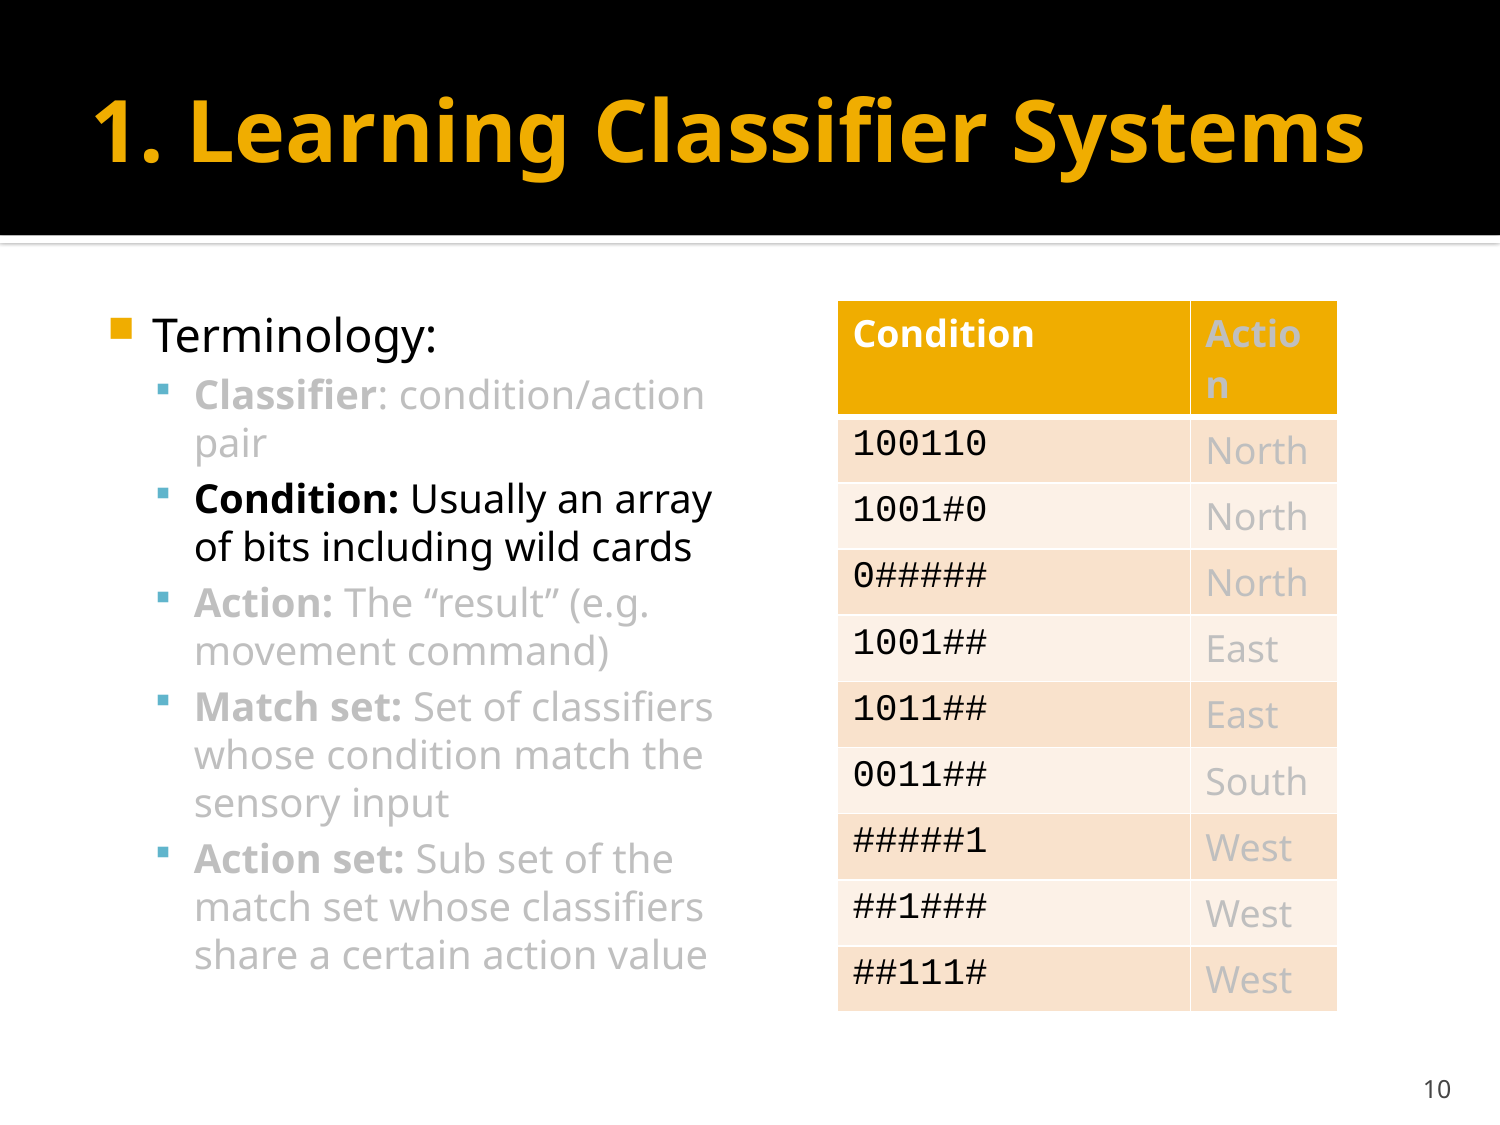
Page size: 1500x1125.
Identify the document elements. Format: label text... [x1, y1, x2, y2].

table_cell North [1191, 550, 1337, 614]
table_cell 0011## [838, 748, 1190, 813]
title 1. Learning Classifier Systems [75, 24, 1425, 231]
table_cell 1011## [838, 682, 1190, 747]
table_cell West [1191, 947, 1337, 1011]
table_cell North [1191, 420, 1337, 482]
table_cell 1001#0 [838, 484, 1190, 548]
list Terminology: Classifier: condition/action pair Condition: Usually an array of bits including wild cards Action: The “result” (e.g. movement command) Match set: Set of classifiers whose condition match the sensory input Action set: Sub set of the match set whose classifiers share a certain action value [75, 291, 738, 1050]
table_cell East [1191, 616, 1337, 681]
slide_number 10 [1345, 1062, 1467, 1108]
table_cell North [1191, 484, 1337, 548]
table_cell South [1191, 748, 1337, 813]
table_cell West [1191, 814, 1337, 879]
table_cell #####1 [838, 814, 1190, 879]
table_cell East [1191, 682, 1337, 747]
table_cell ##111# [838, 947, 1190, 1011]
table_cell West [1191, 881, 1337, 945]
table_cell 0##### [838, 550, 1190, 614]
table_header Action [1191, 301, 1337, 414]
table_cell 1001## [838, 616, 1190, 681]
table_cell 100110 [838, 420, 1190, 482]
table_header Condition [838, 301, 1190, 414]
table_cell ##1### [838, 881, 1190, 945]
